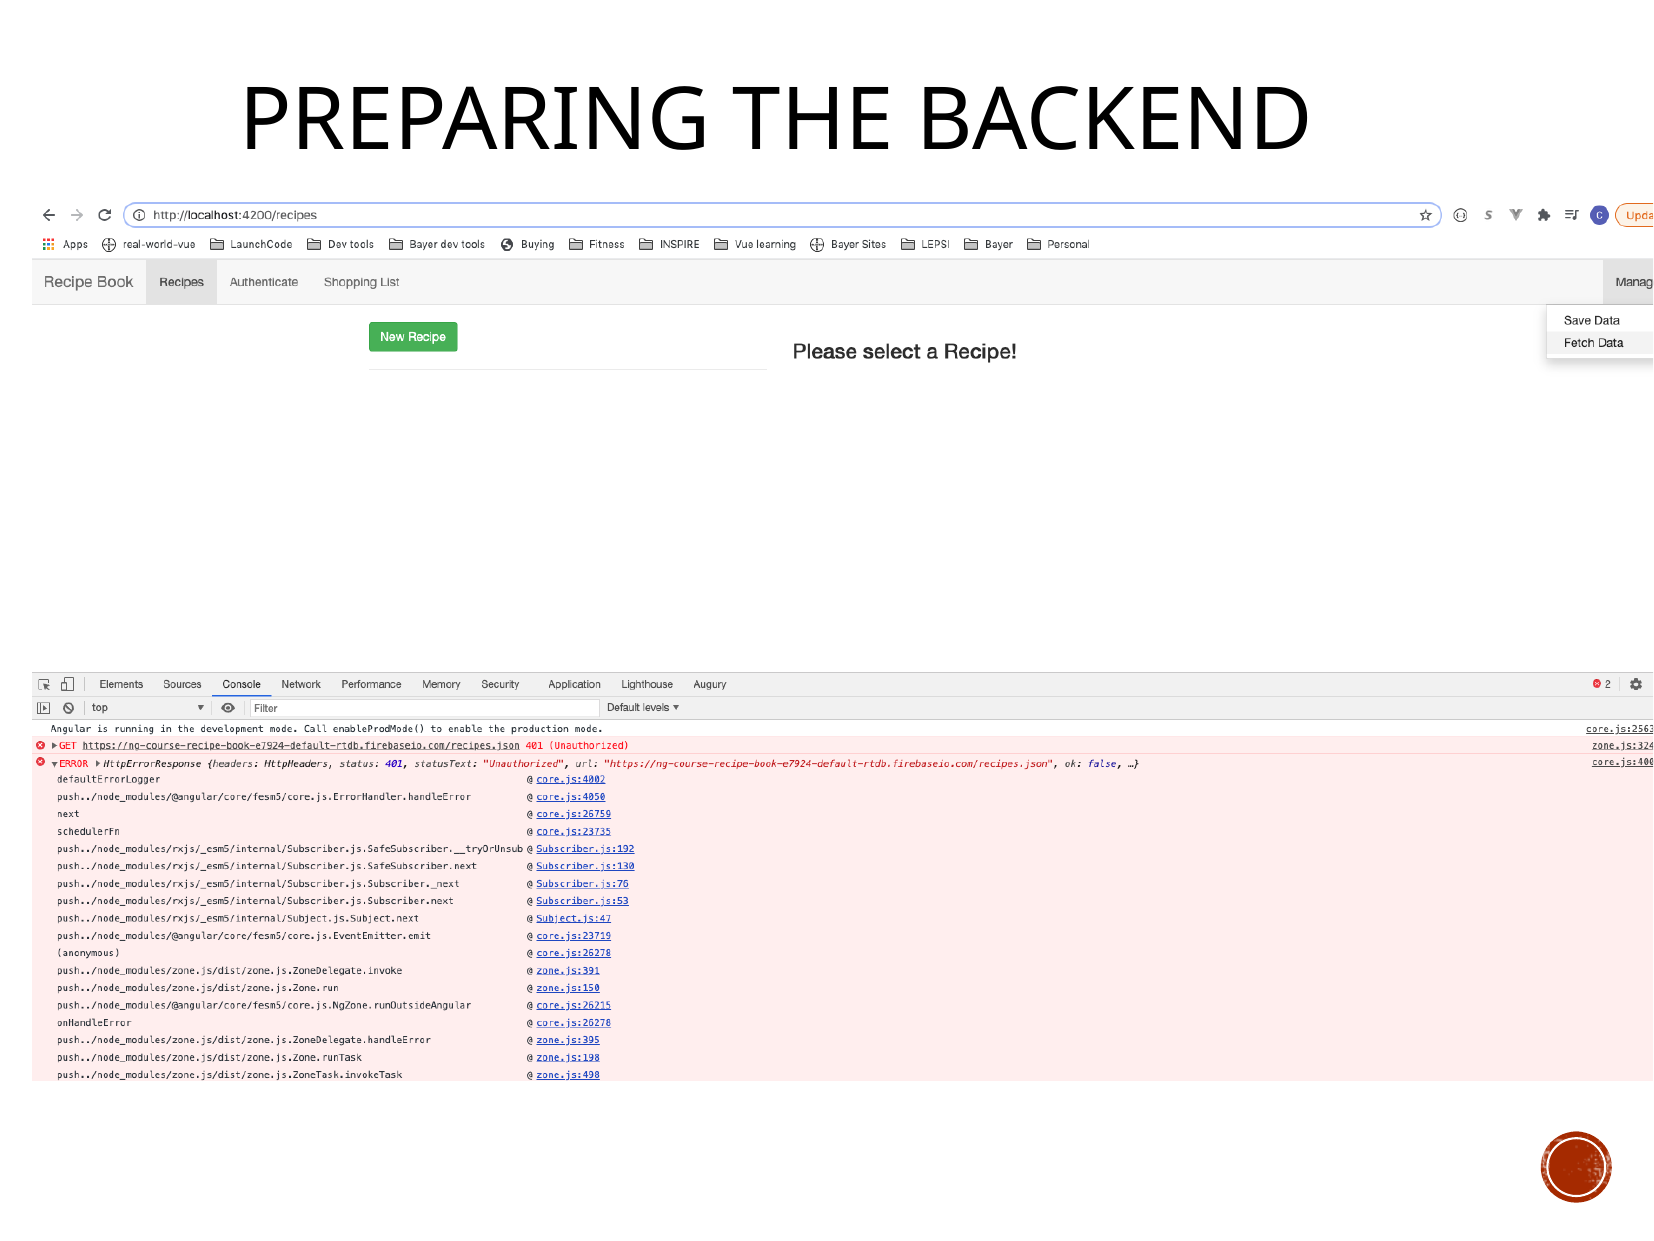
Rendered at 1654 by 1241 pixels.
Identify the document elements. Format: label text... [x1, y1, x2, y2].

title PREPARING THE BACKEND [224, 66, 1495, 198]
picture [32, 199, 1654, 1081]
